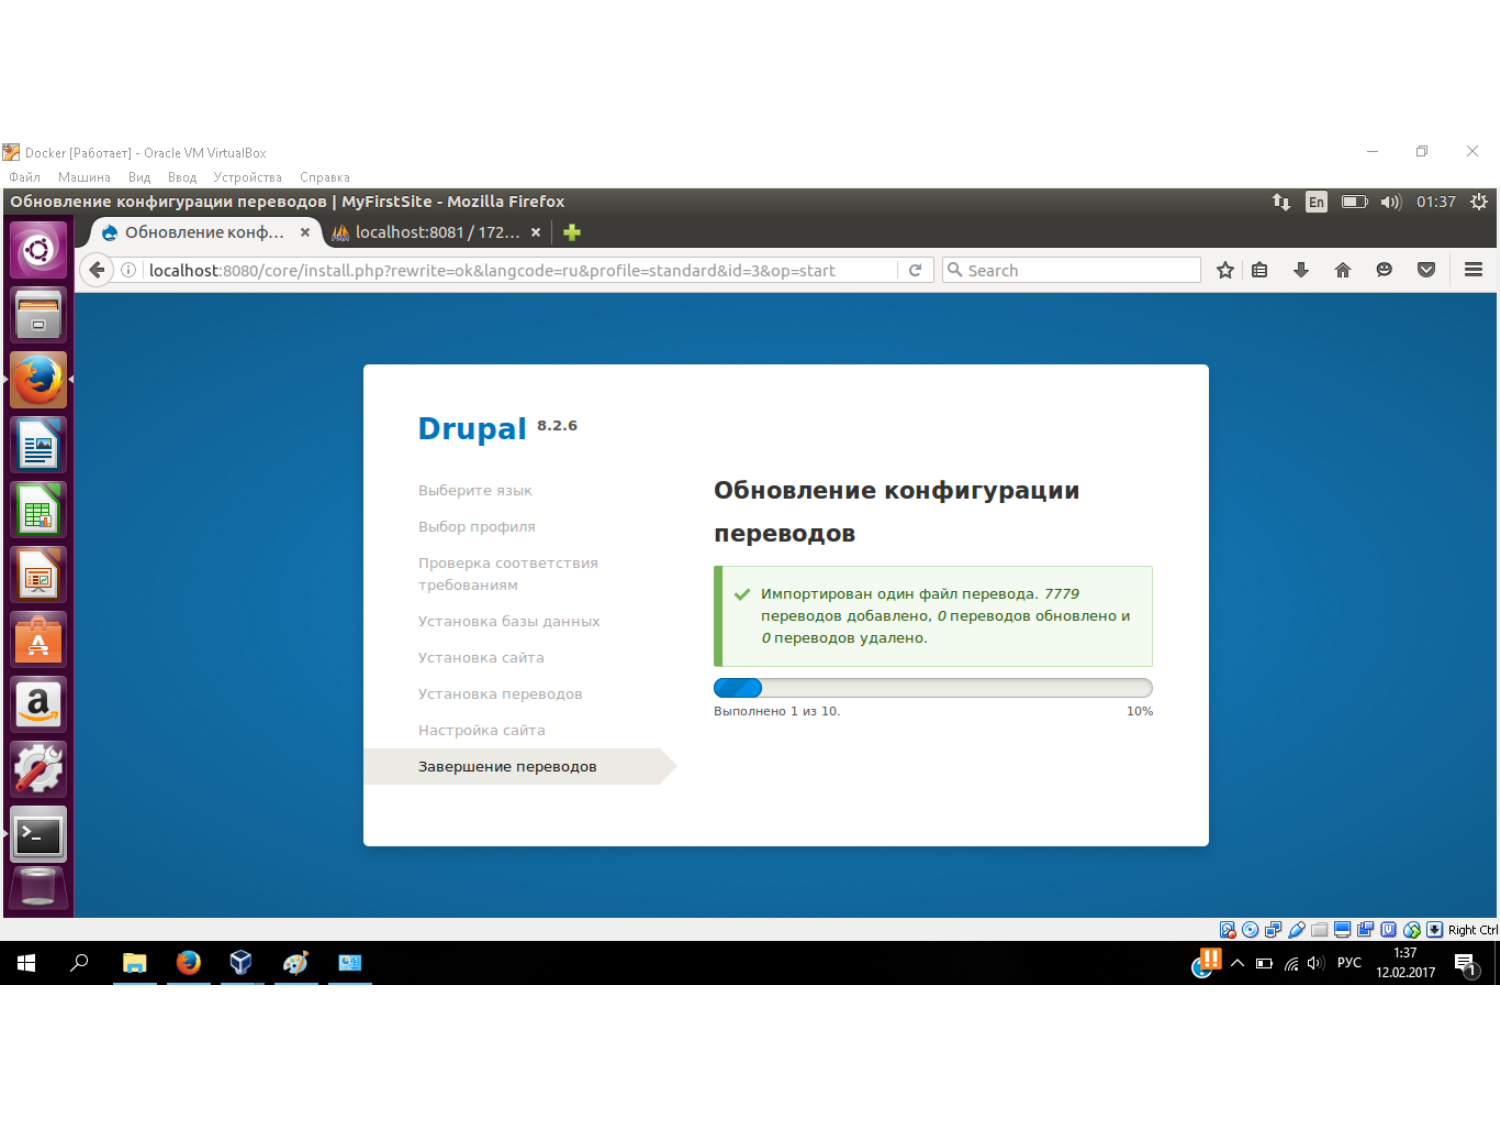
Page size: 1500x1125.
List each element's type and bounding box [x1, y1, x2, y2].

picture [0, 140, 1500, 985]
